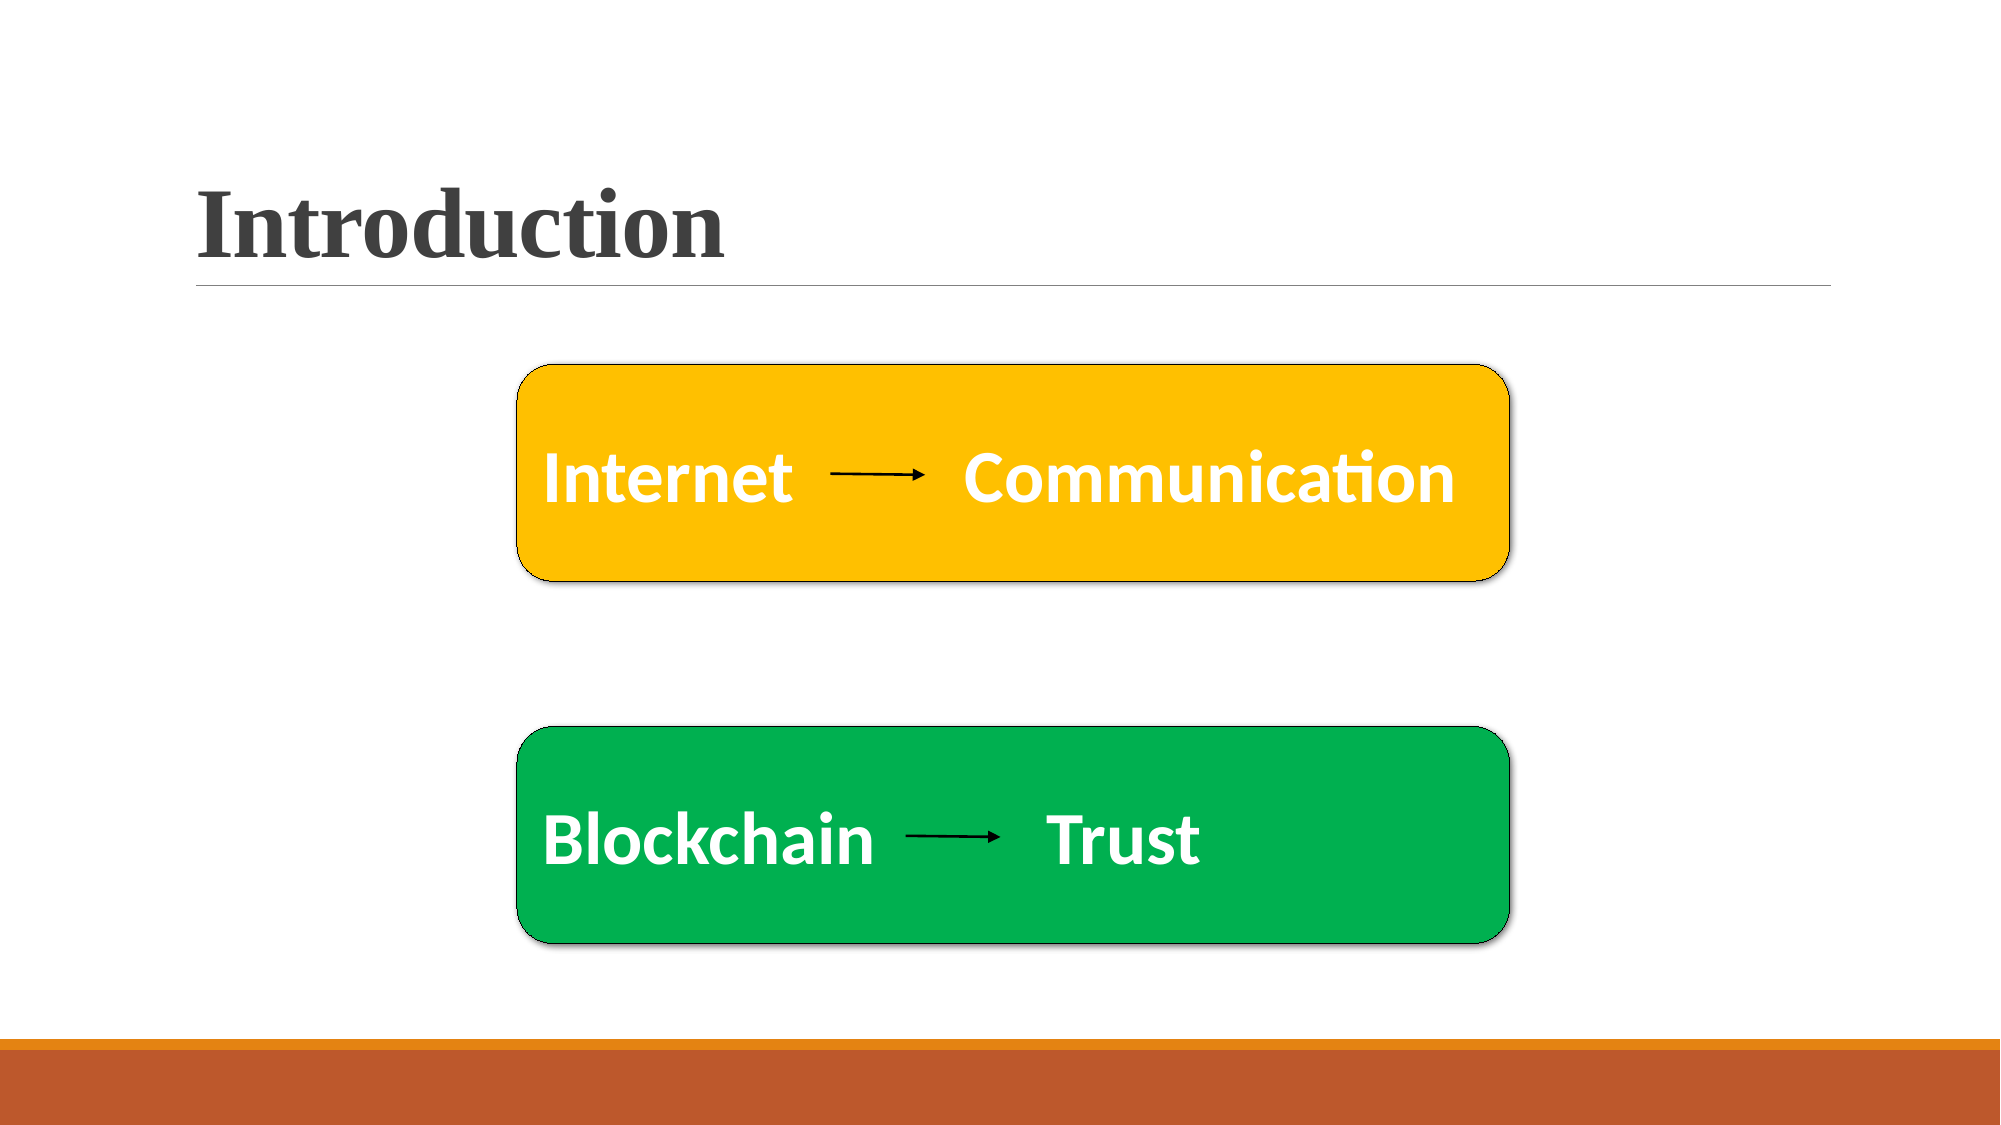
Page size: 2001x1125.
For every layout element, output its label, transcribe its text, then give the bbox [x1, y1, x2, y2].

text_box Blockchain Trust [516, 726, 1510, 944]
title Introduction [180, 47, 1830, 285]
text_box Internet Communication [516, 364, 1510, 582]
